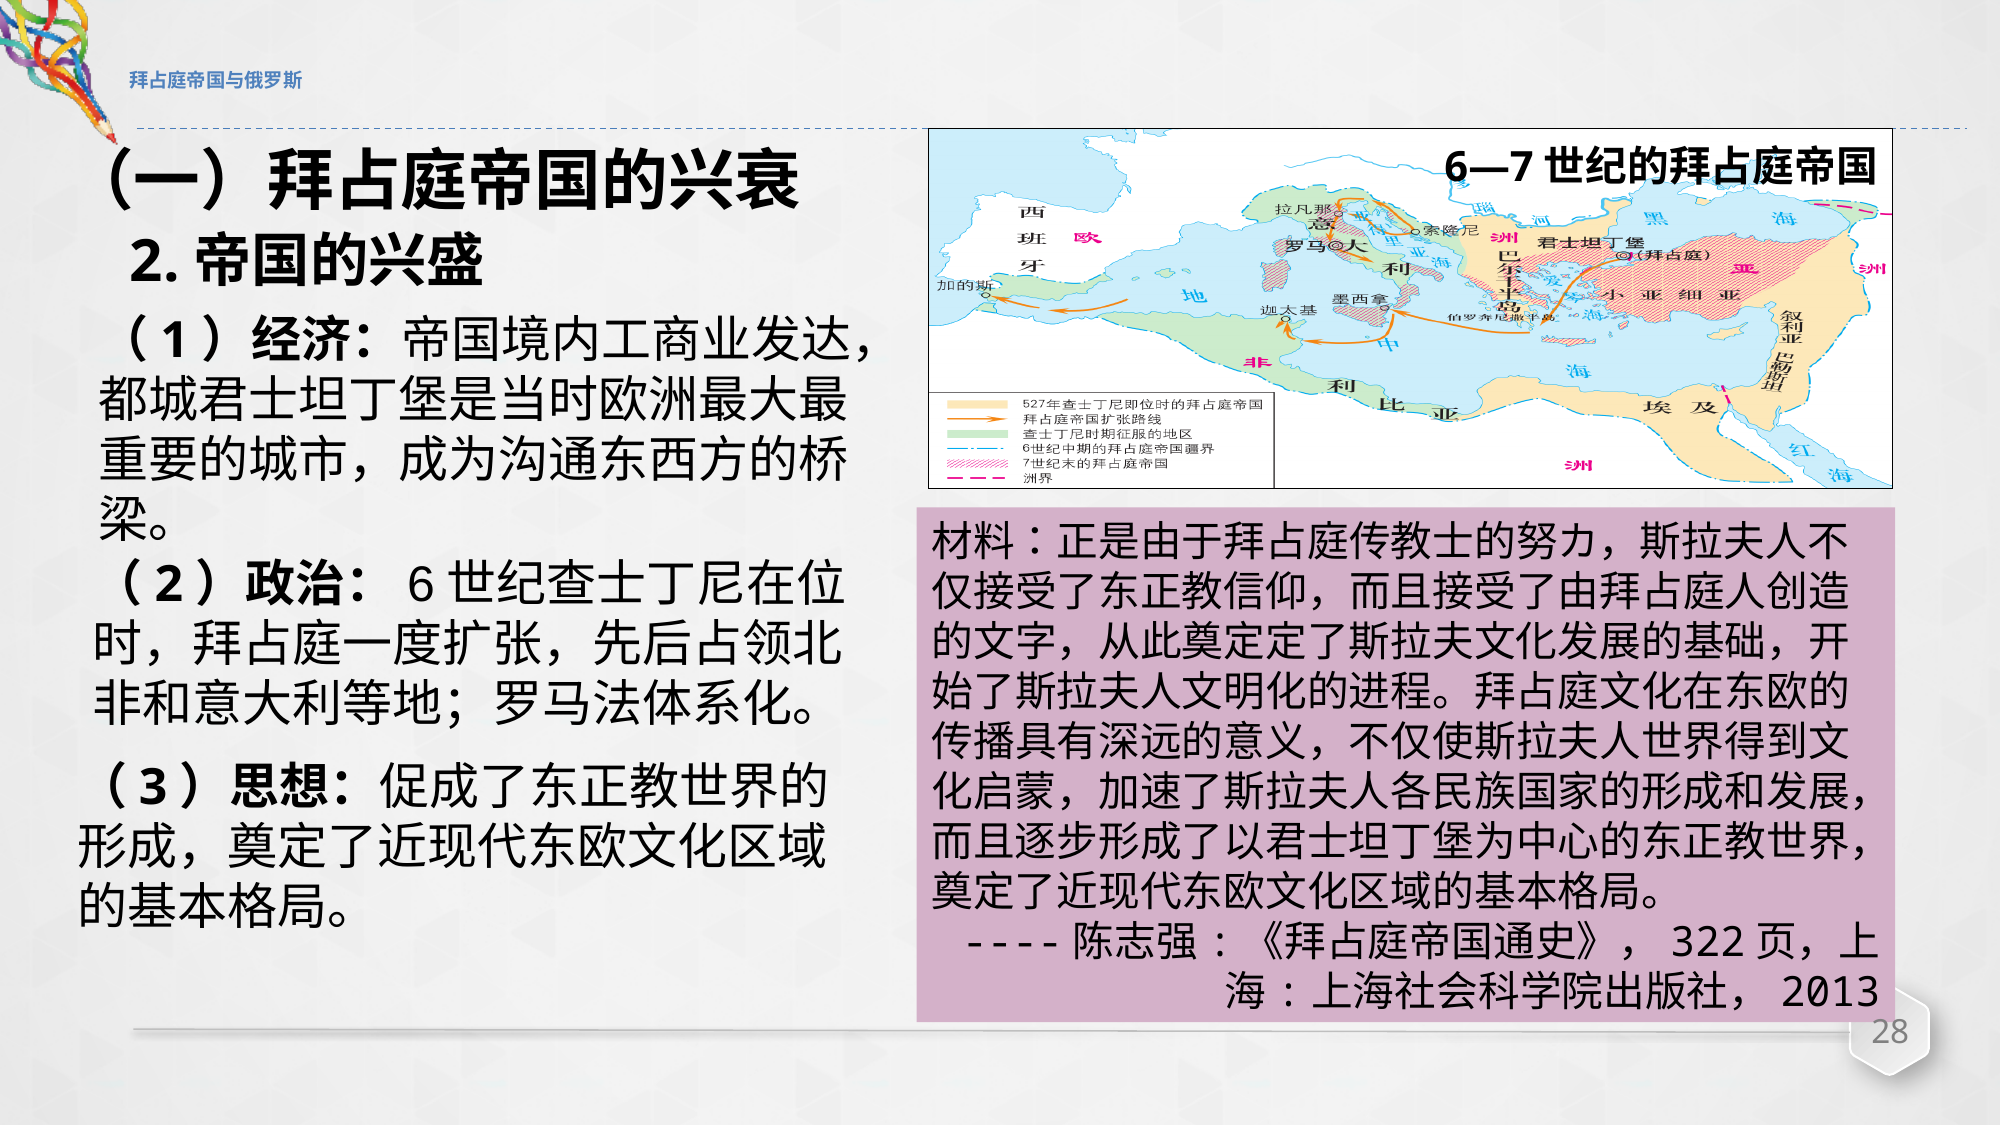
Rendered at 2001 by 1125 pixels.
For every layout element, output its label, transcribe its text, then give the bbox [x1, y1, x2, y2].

text_box （一）拜占庭帝国的兴衰 [52, 130, 925, 227]
text_box （2）政治：6世纪查士丁尼在位时，拜占庭一度扩张，先后占领北非和意大利等地；罗马法体系化。 [77, 544, 906, 739]
slide_number 28 [1850, 1007, 1930, 1058]
text_box 材料：正是由于拜占庭传教士的努カ，斯拉夫人不仅接受了东正教信仰，而且接受了由拜占庭人创造的文字，从此奠定定了斯拉夫文化发展的基础，开始了斯拉夫人文明化的进程。拜占庭文化在东欧的传播具有深远的意义，不仅使斯拉夫人世界得到文化启蒙，加速了斯拉夫人各民族国家的形成和发展，而且逐步形成了以君士坦丁堡为中心的东正教世界，奠定了近现代东欧文化区域的基本格局。 ----陈志强:《拜占庭帝国通史》，322页，上海:上海社会科学院出版社，2013 [916, 507, 1896, 1023]
text_box 2.帝国的兴盛 [115, 215, 596, 299]
text_box （3）思想：促成了东正教世界的形成，奠定了近现代东欧文化区域的基本格局。 [62, 747, 891, 1003]
picture [0, 0, 2000, 1125]
text_box （1）经济：帝国境内工商业发达，都城君士坦丁堡是当时欧洲最大最重要的城市，成为沟通东西方的桥梁。 [83, 299, 912, 555]
title 拜占庭帝国与俄罗斯 [114, 37, 1840, 123]
